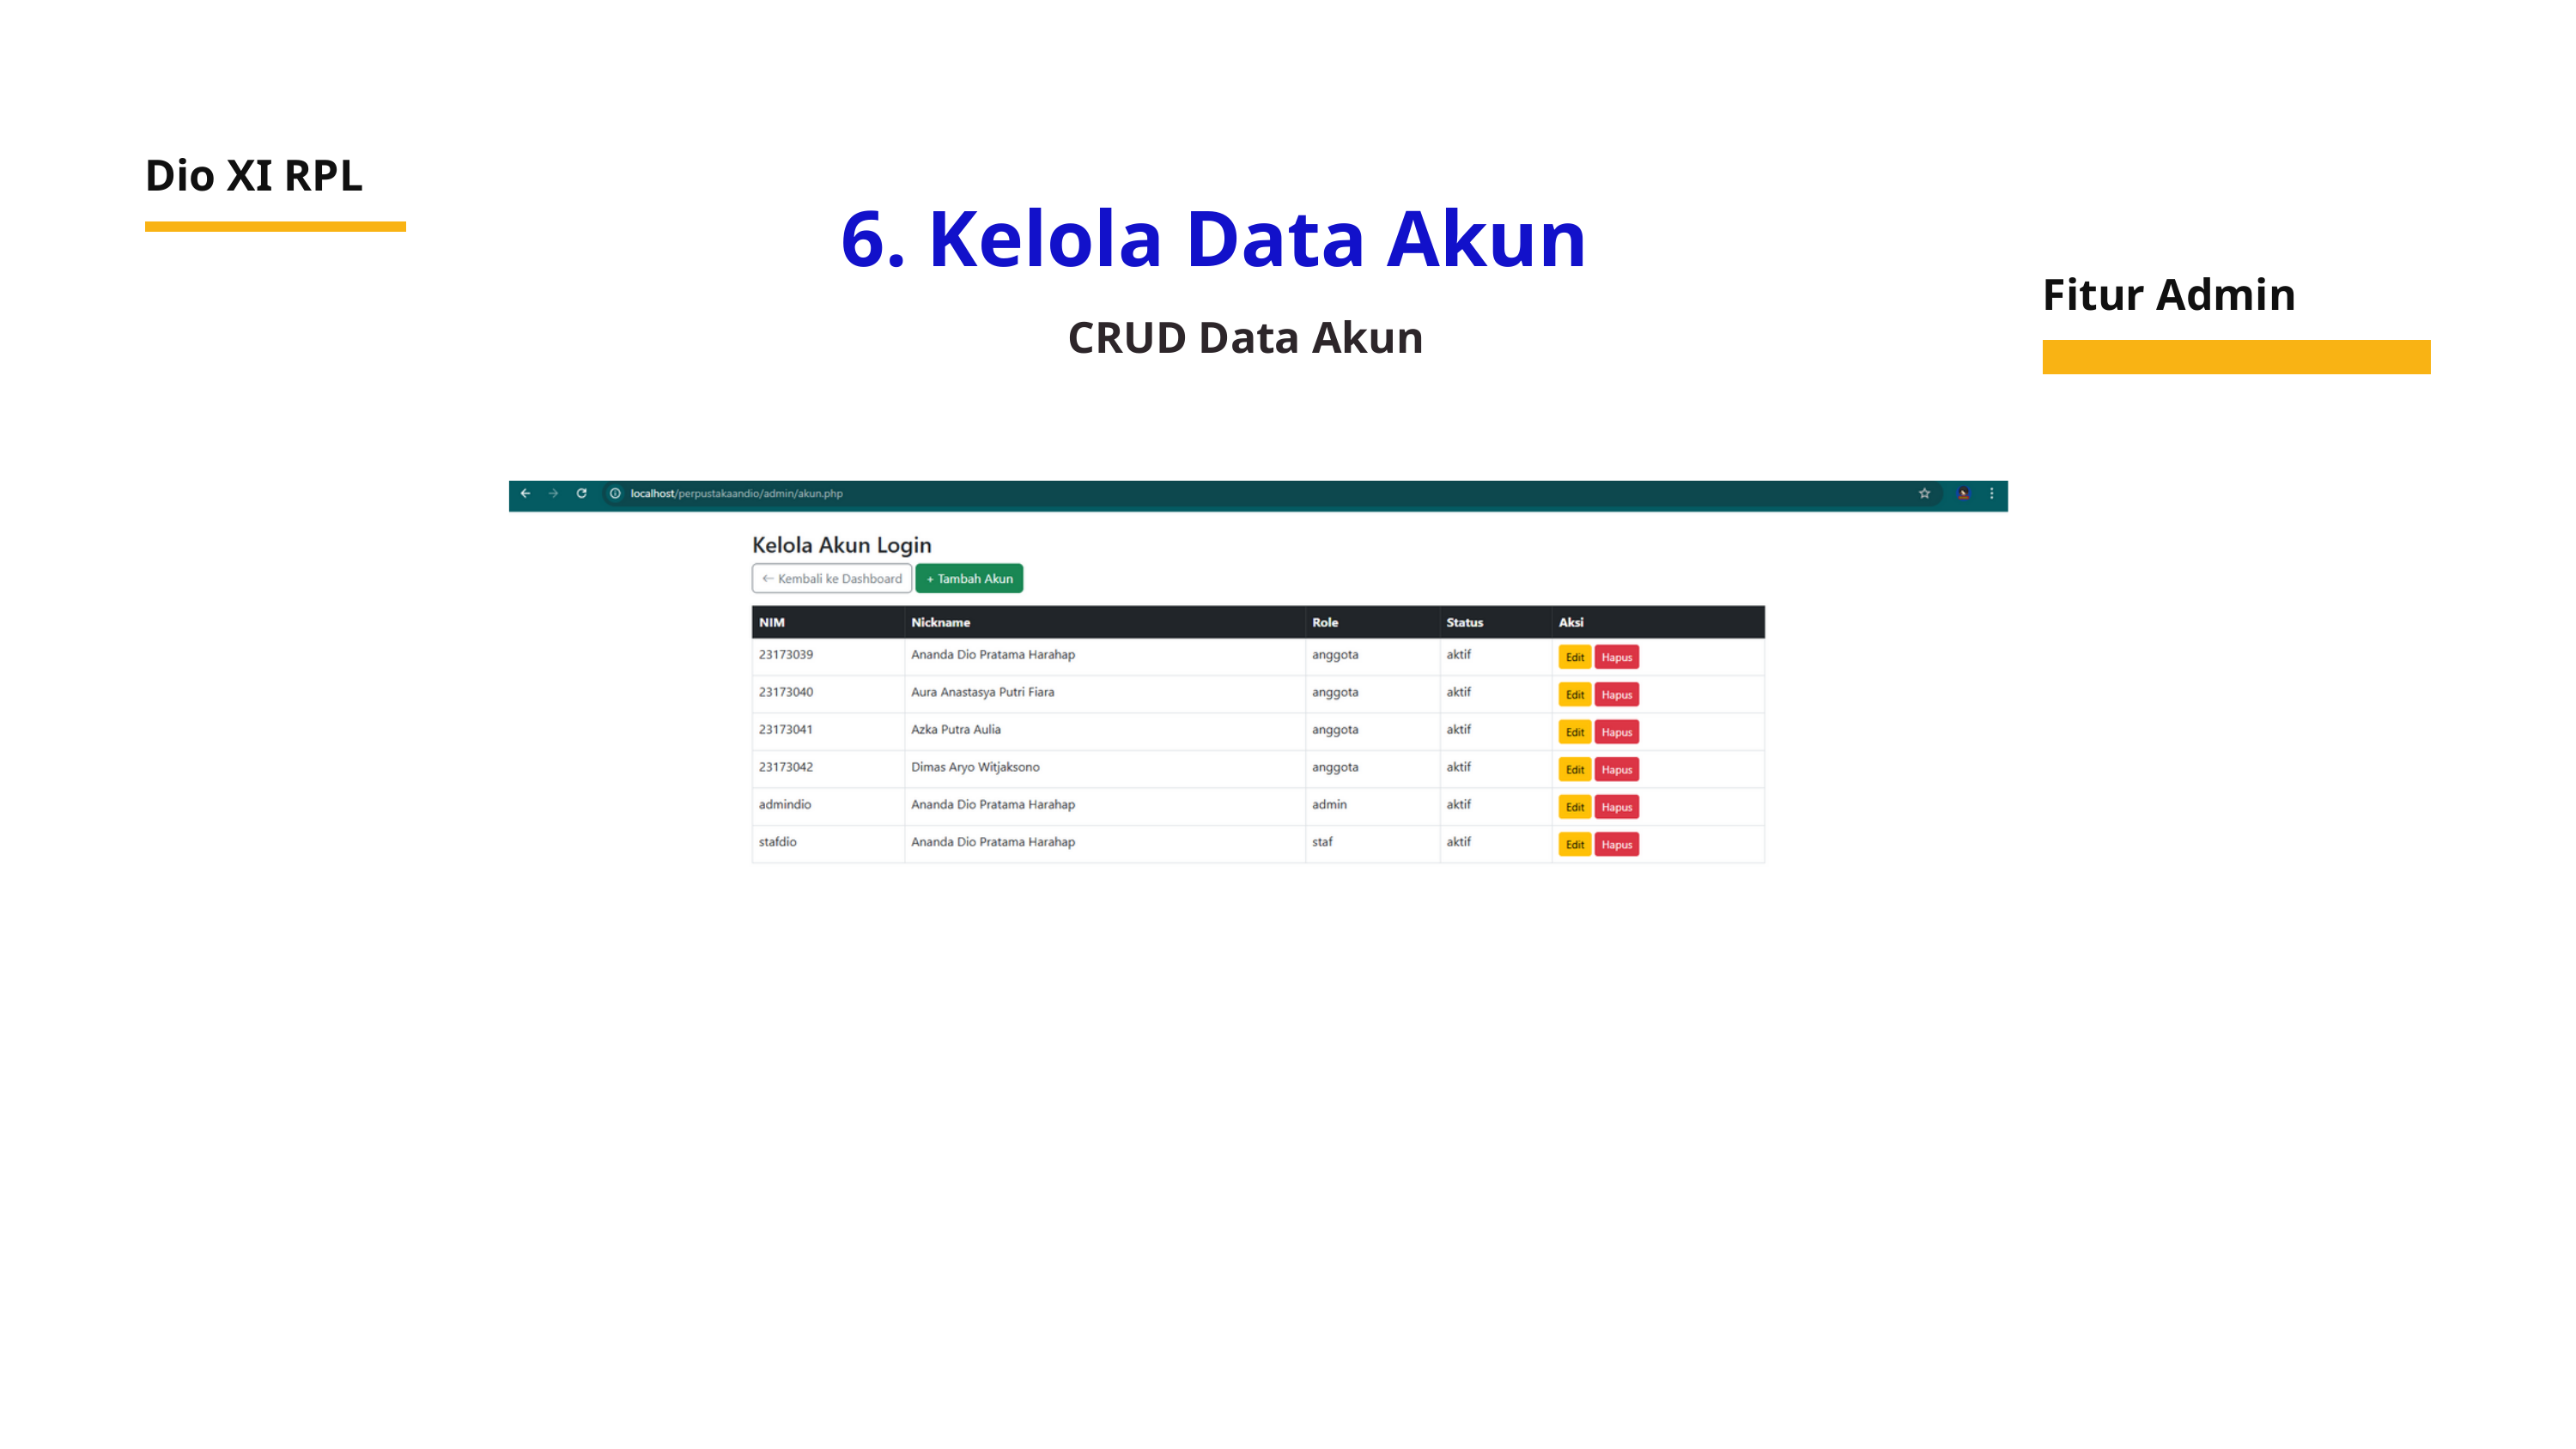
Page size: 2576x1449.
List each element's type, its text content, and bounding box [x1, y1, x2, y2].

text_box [508, 481, 2008, 1044]
text_box CRUD Data Akun [1067, 301, 1449, 362]
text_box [2042, 339, 2432, 375]
text_box 6. Kelola Data Akun [841, 209, 1821, 282]
text_box Dio XI RPL [144, 139, 637, 200]
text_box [144, 221, 407, 232]
text_box Fitur Admin [2042, 258, 2535, 319]
